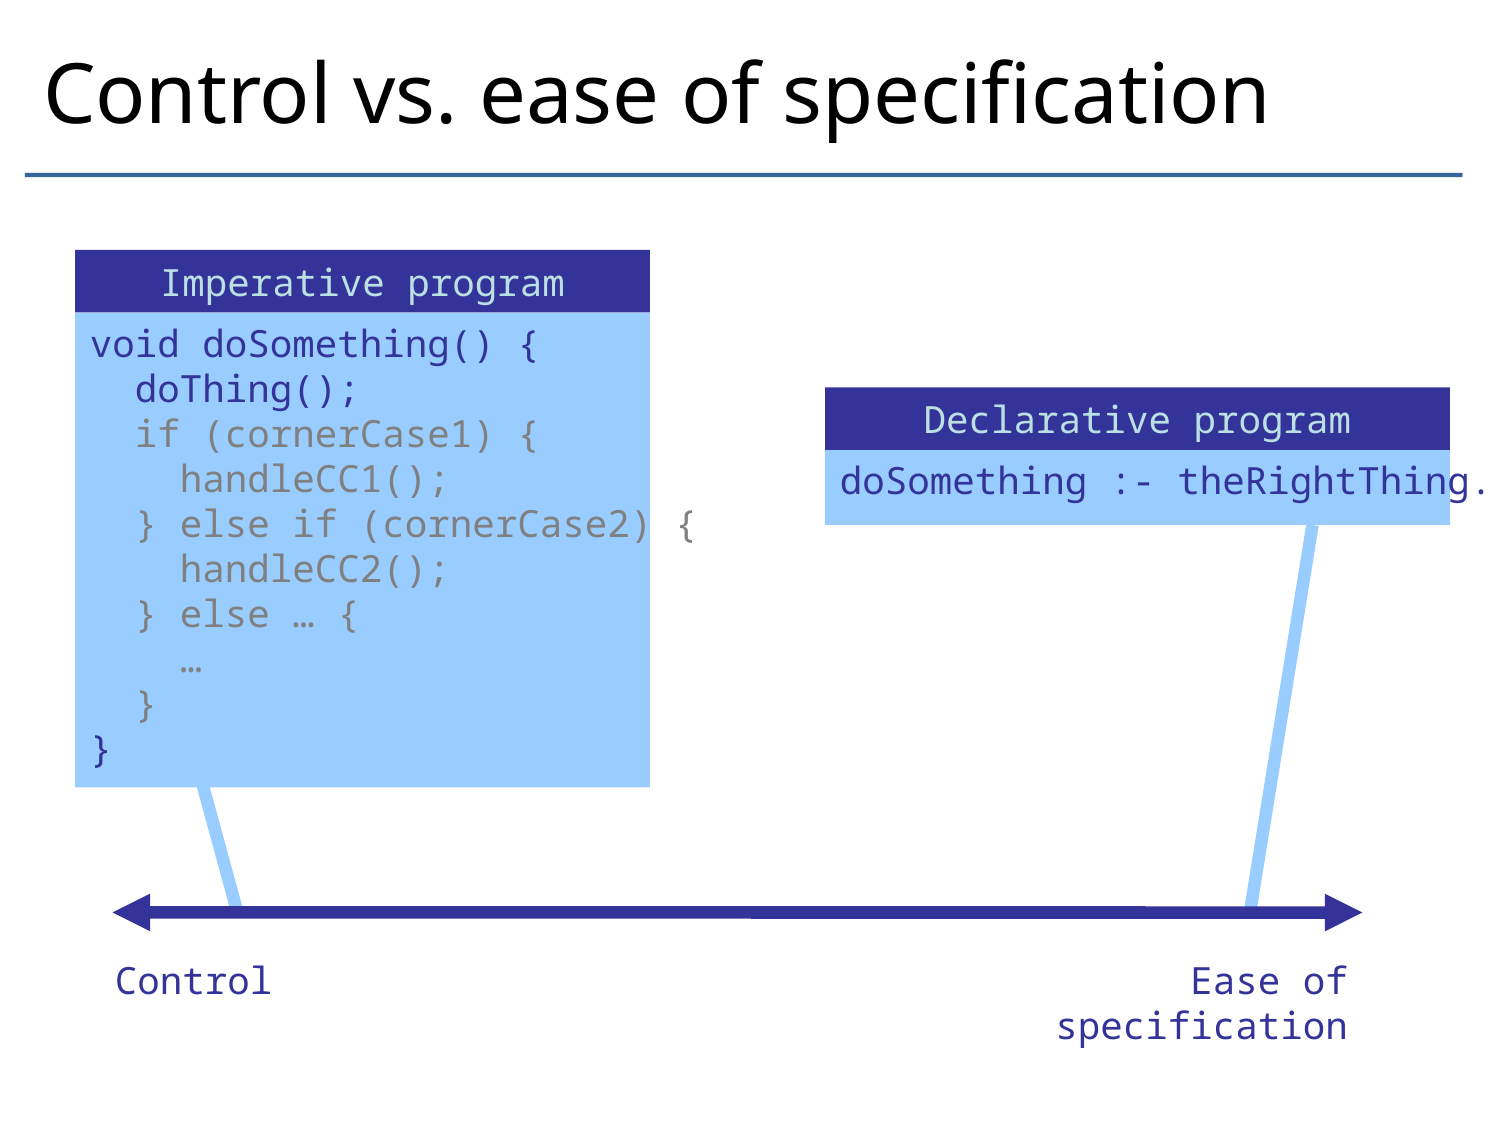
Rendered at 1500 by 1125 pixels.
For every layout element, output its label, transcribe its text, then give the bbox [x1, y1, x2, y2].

text_box void doSomething() { doThing(); if (cornerCase1) { handleCC1(); } else if (cornerCase2) { handleCC2(); } else … { … } } [75, 313, 650, 788]
title Control vs. ease of specification [27, 0, 1379, 181]
text_box Control [99, 949, 363, 1010]
text_box Declarative program [825, 387, 1450, 450]
text_box [112, 906, 1363, 919]
text_box Imperative program [75, 249, 650, 313]
text_box doSomething :- theRightThing. [825, 450, 1450, 525]
text_box Ease of specification [862, 949, 1363, 1055]
